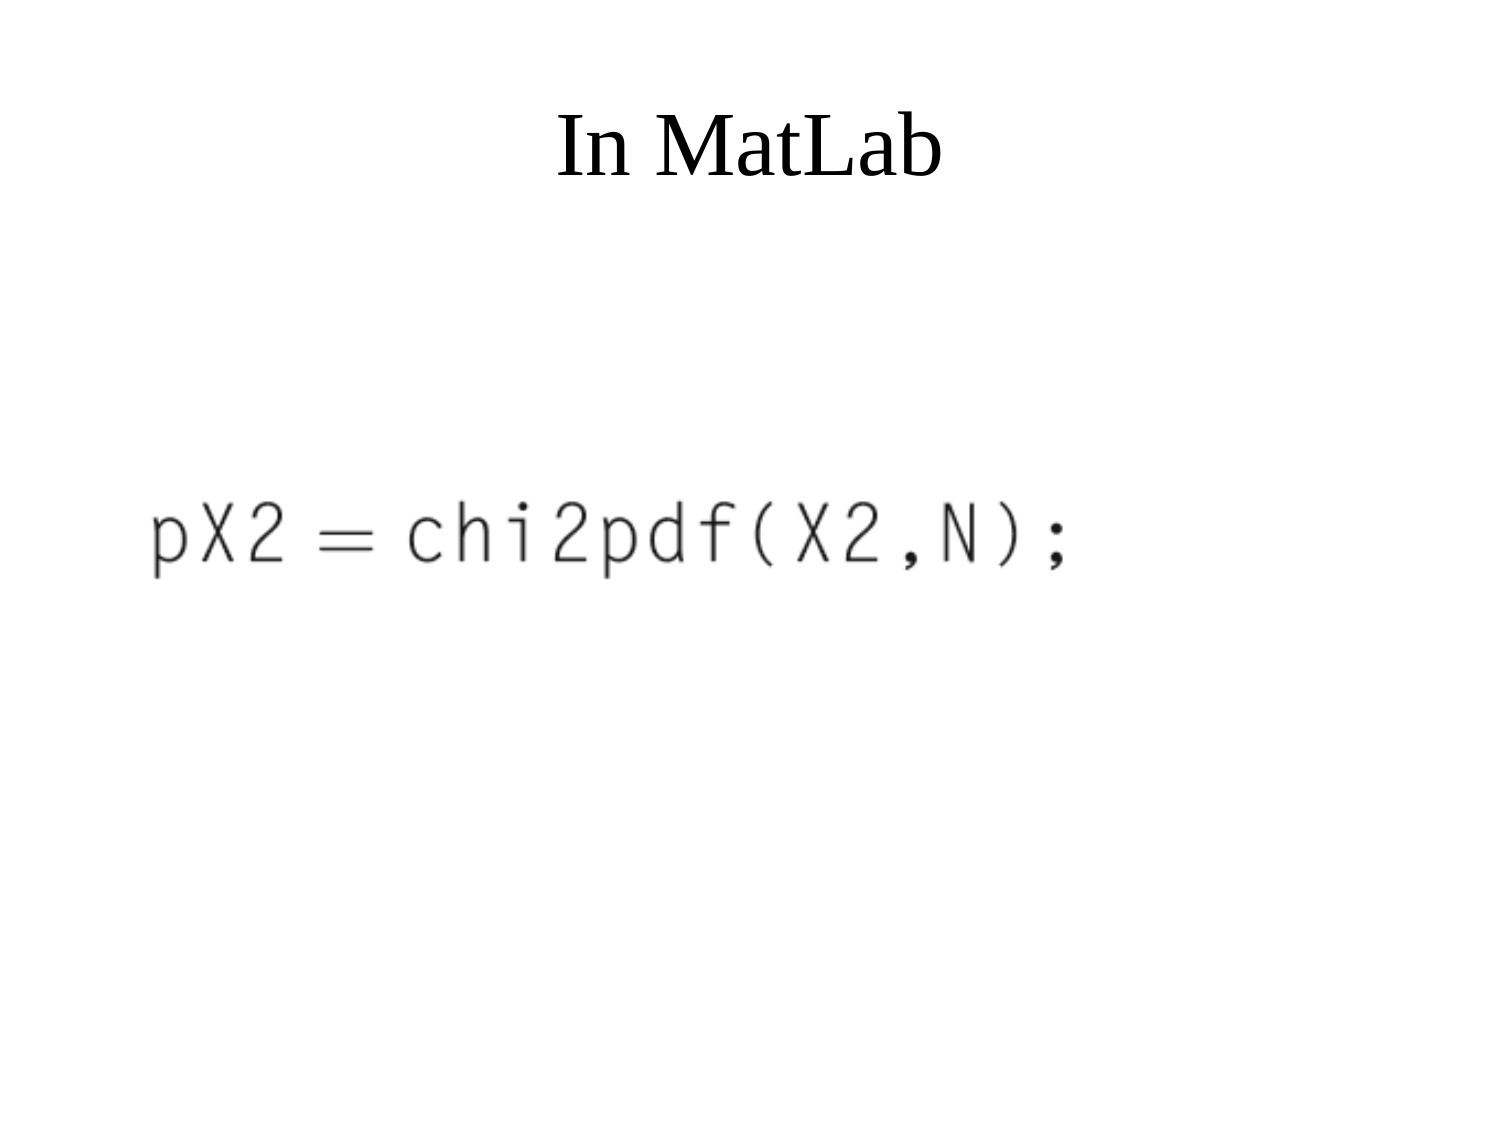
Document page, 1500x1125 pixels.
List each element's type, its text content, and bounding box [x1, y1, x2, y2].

title In MatLab [75, 45, 1425, 233]
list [87, 424, 1185, 651]
